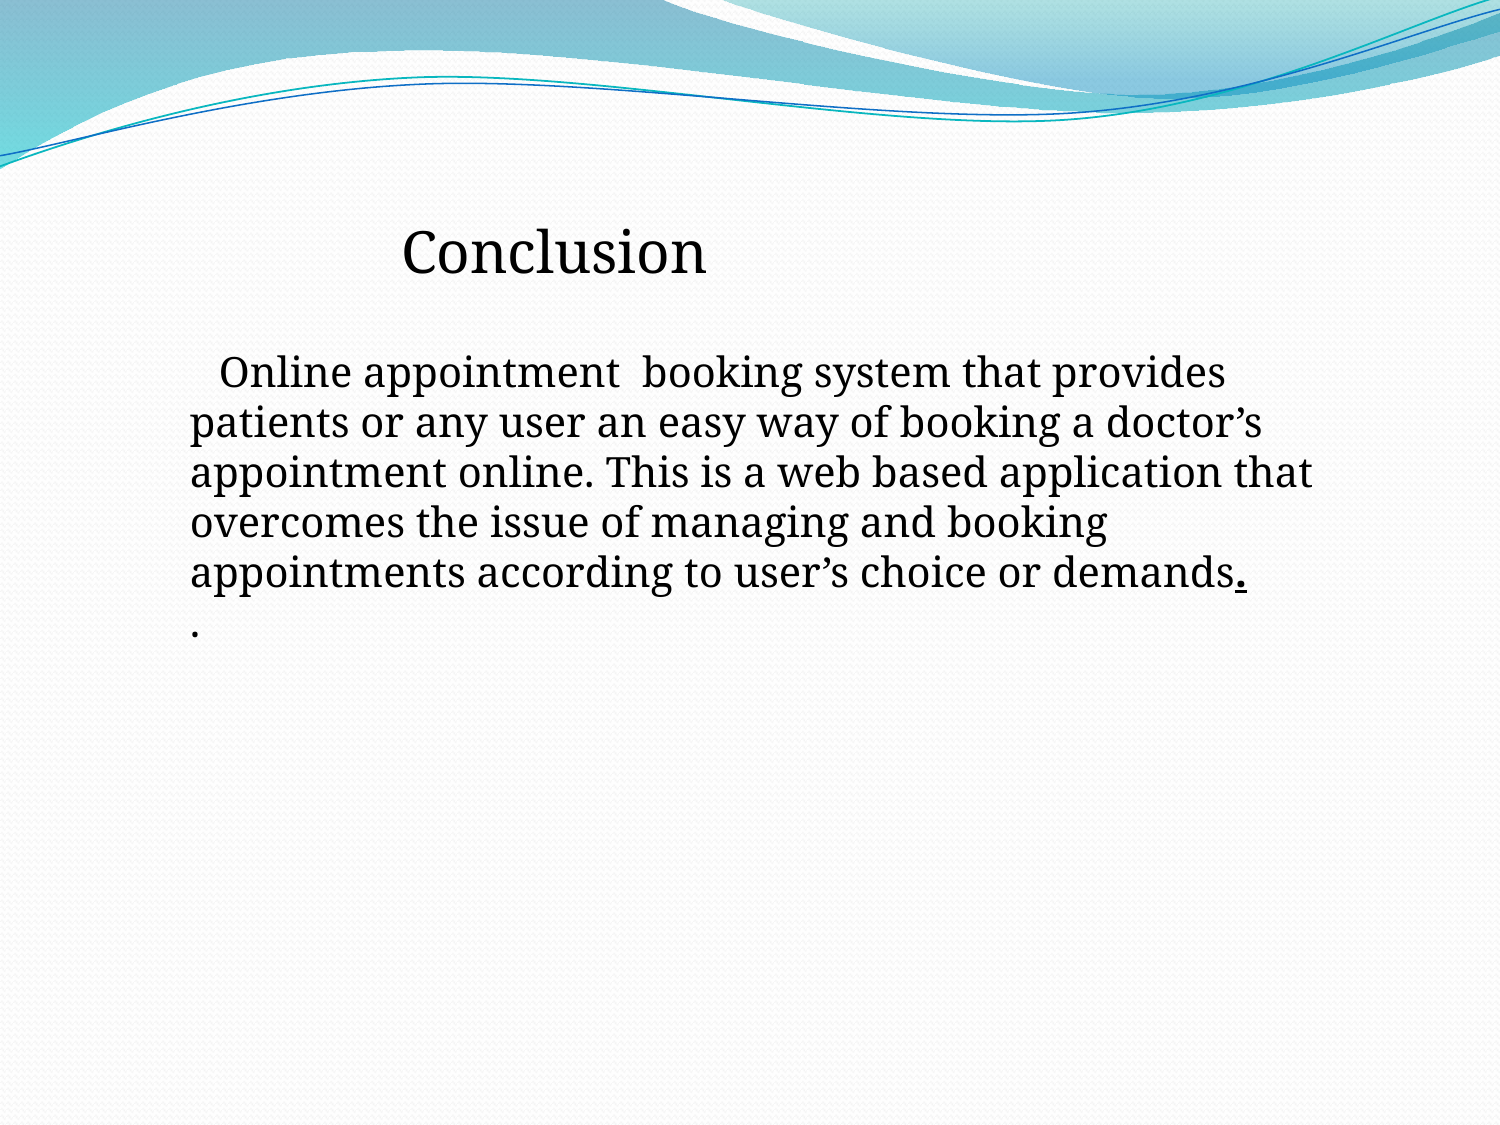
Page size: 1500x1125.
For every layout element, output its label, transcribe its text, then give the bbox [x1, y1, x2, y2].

text_box Conclusion [386, 208, 723, 293]
text_box Online appointment booking system that provides patients or any user an easy way of booking a doctor’s appointment online. This is a web based application that overcomes the issue of managing and booking appointments according to user’s choice or demands. . [175, 338, 1329, 653]
